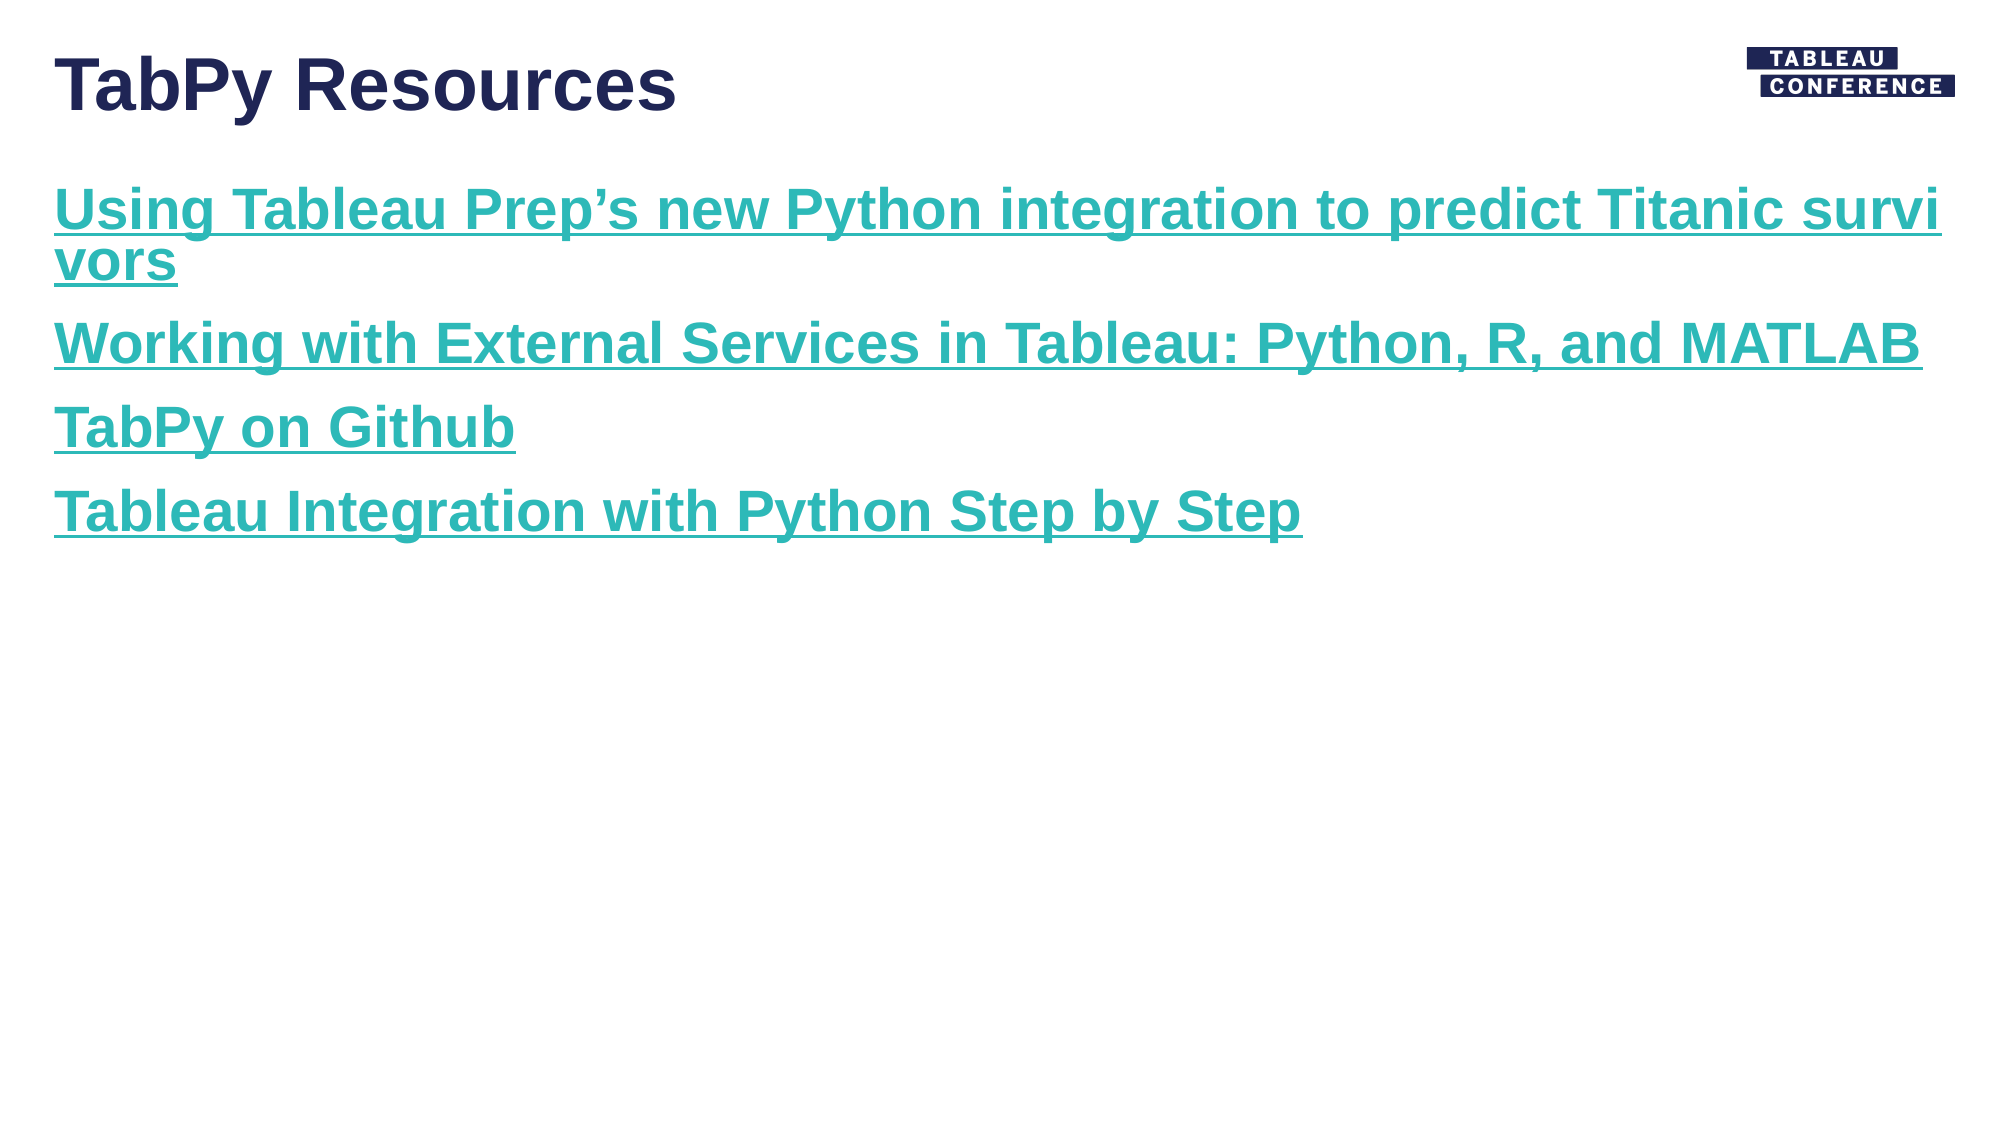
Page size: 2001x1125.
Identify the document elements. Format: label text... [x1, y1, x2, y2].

list Using Tableau Prep’s new Python integration to predict Titanic survivors Working with External Services in Tableau: Python, R, and MATLAB TabPy on Github Tableau Integration with Python Step by Step [39, 172, 1967, 975]
title TabPy Resources [39, 38, 1705, 135]
